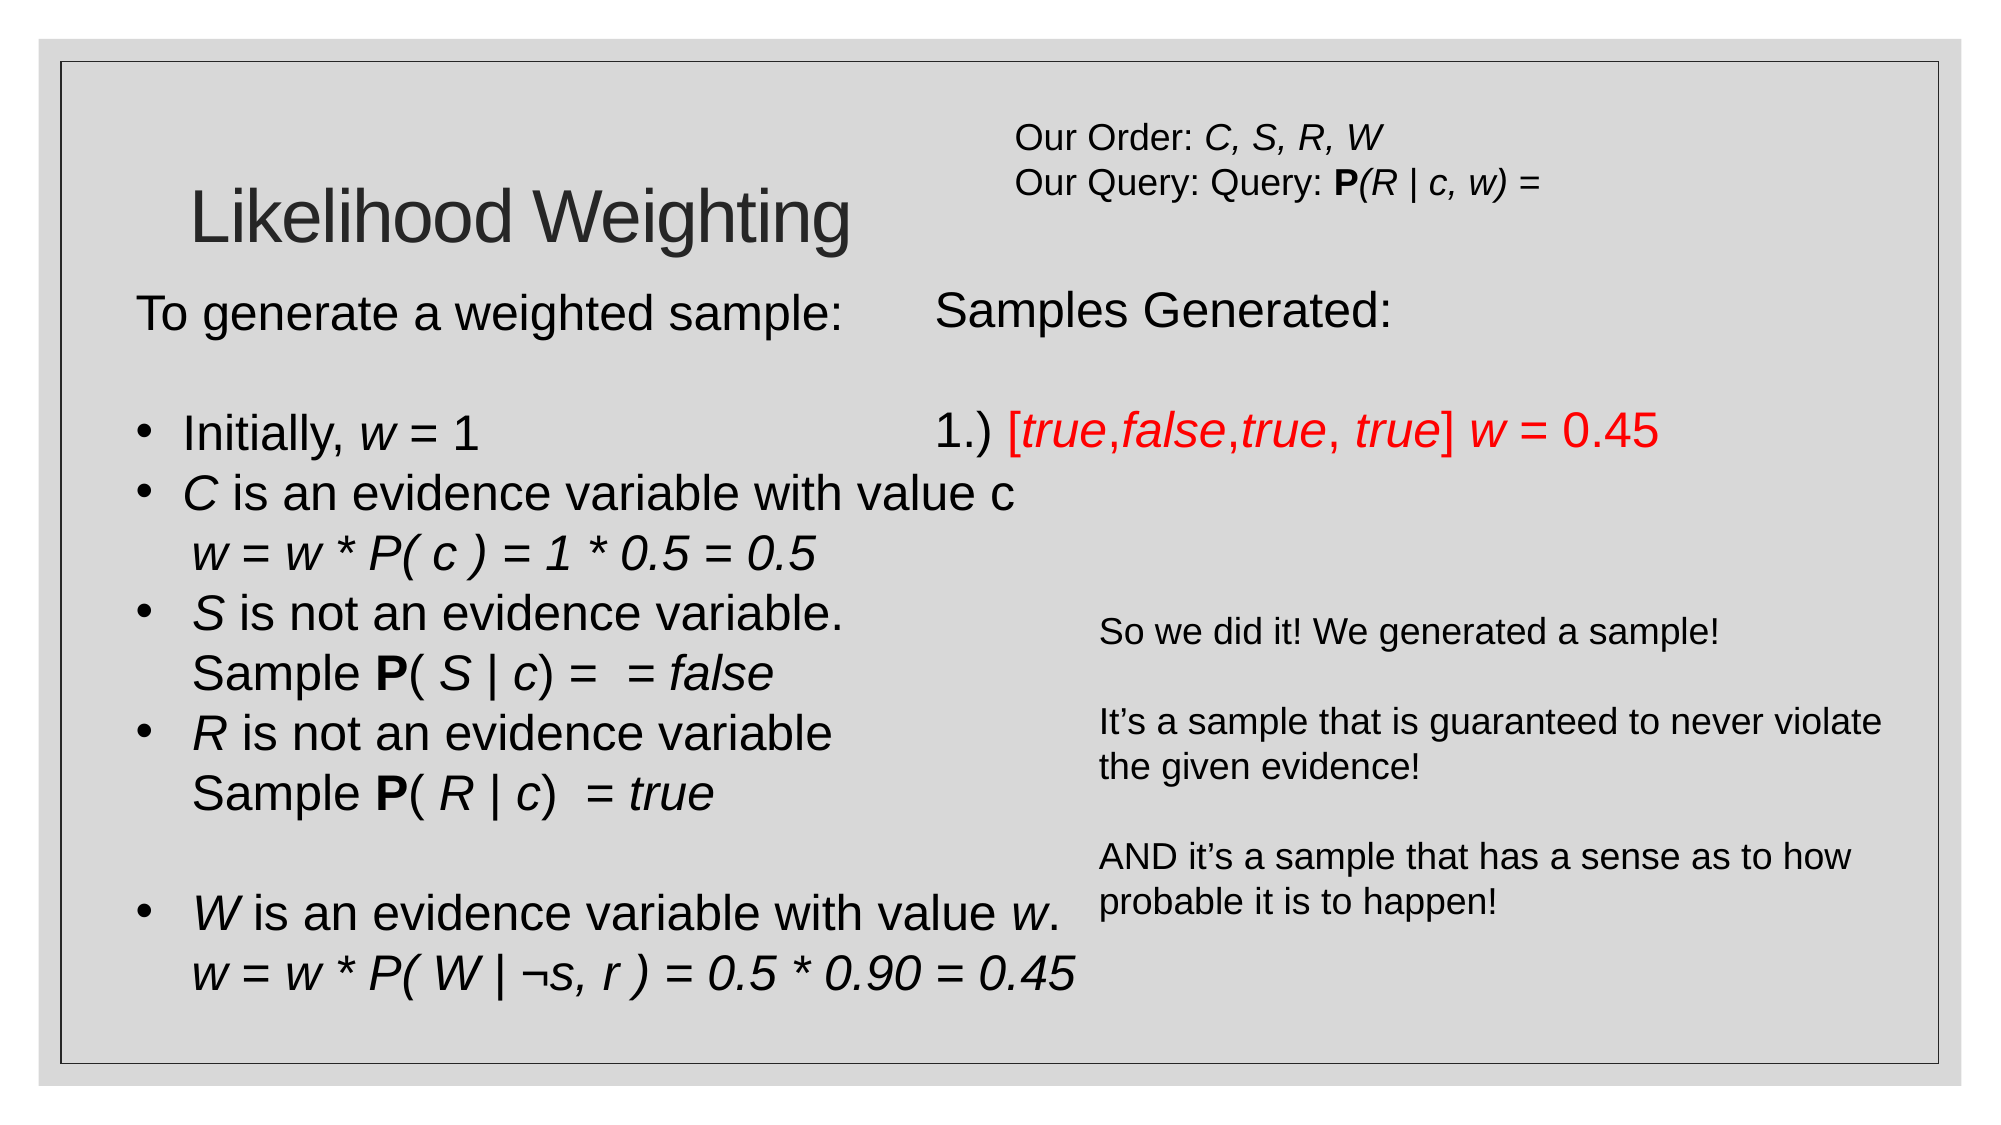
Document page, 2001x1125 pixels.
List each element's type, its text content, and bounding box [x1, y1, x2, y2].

text_box Samples Generated: 1.) [true,false,true, true] w = 0.45 [919, 269, 1745, 465]
text_box So we did it! We generated a sample! It’s a sample that is guaranteed to never violate the given evidence! AND it’s a sample that has a sense as to how probable it is to happen! [1083, 599, 1958, 1020]
title Likelihood Weighting [174, 105, 1825, 331]
